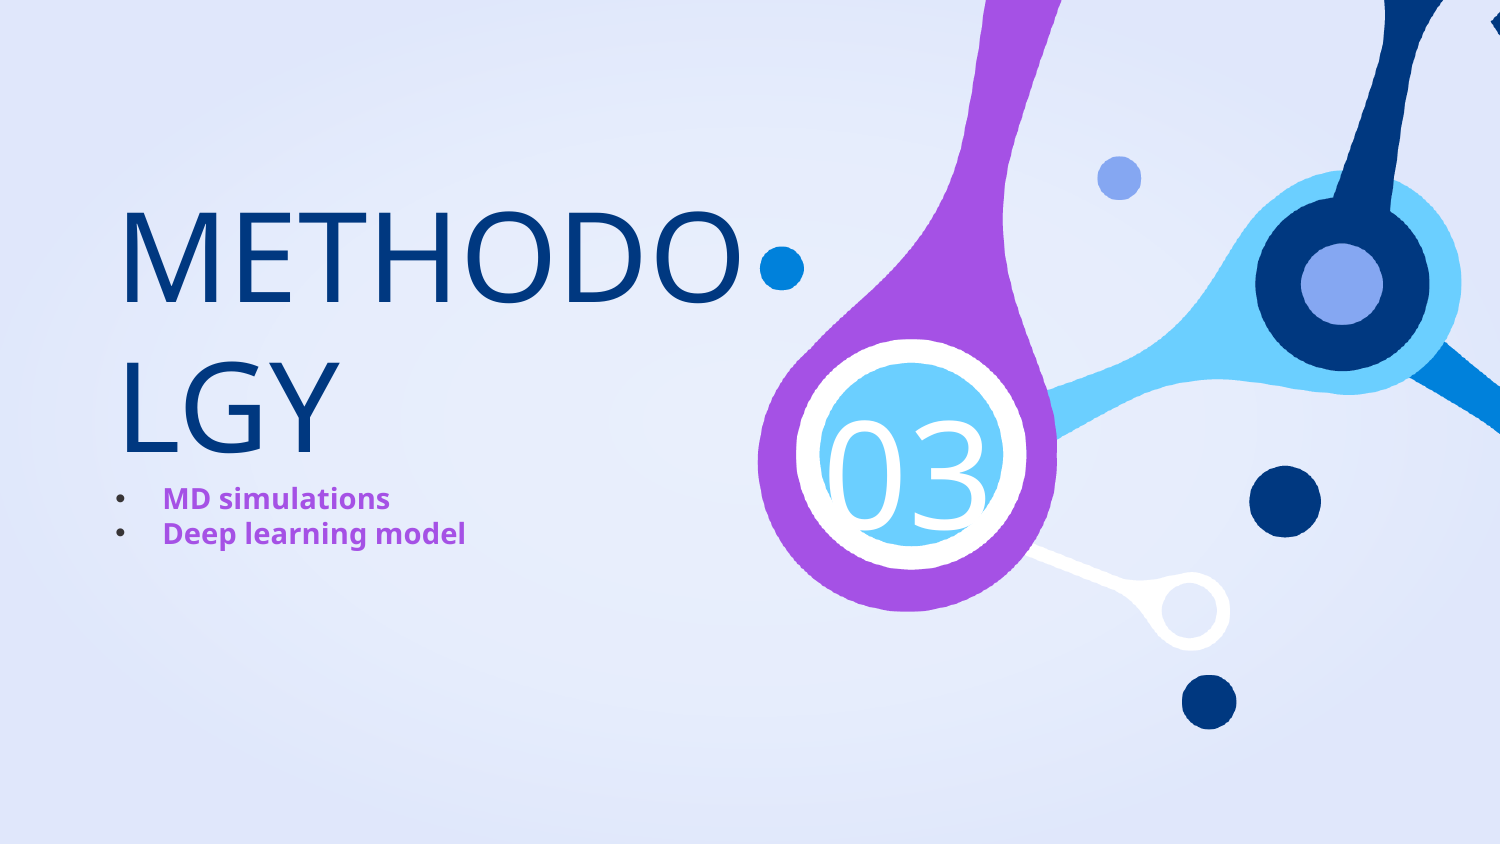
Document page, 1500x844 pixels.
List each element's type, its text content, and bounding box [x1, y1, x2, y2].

title METHODOLGY [100, 308, 787, 493]
title 03 [800, 421, 1016, 517]
subtitle MD simulations Deep learning model [100, 465, 521, 561]
picture [0, 0, 1500, 844]
